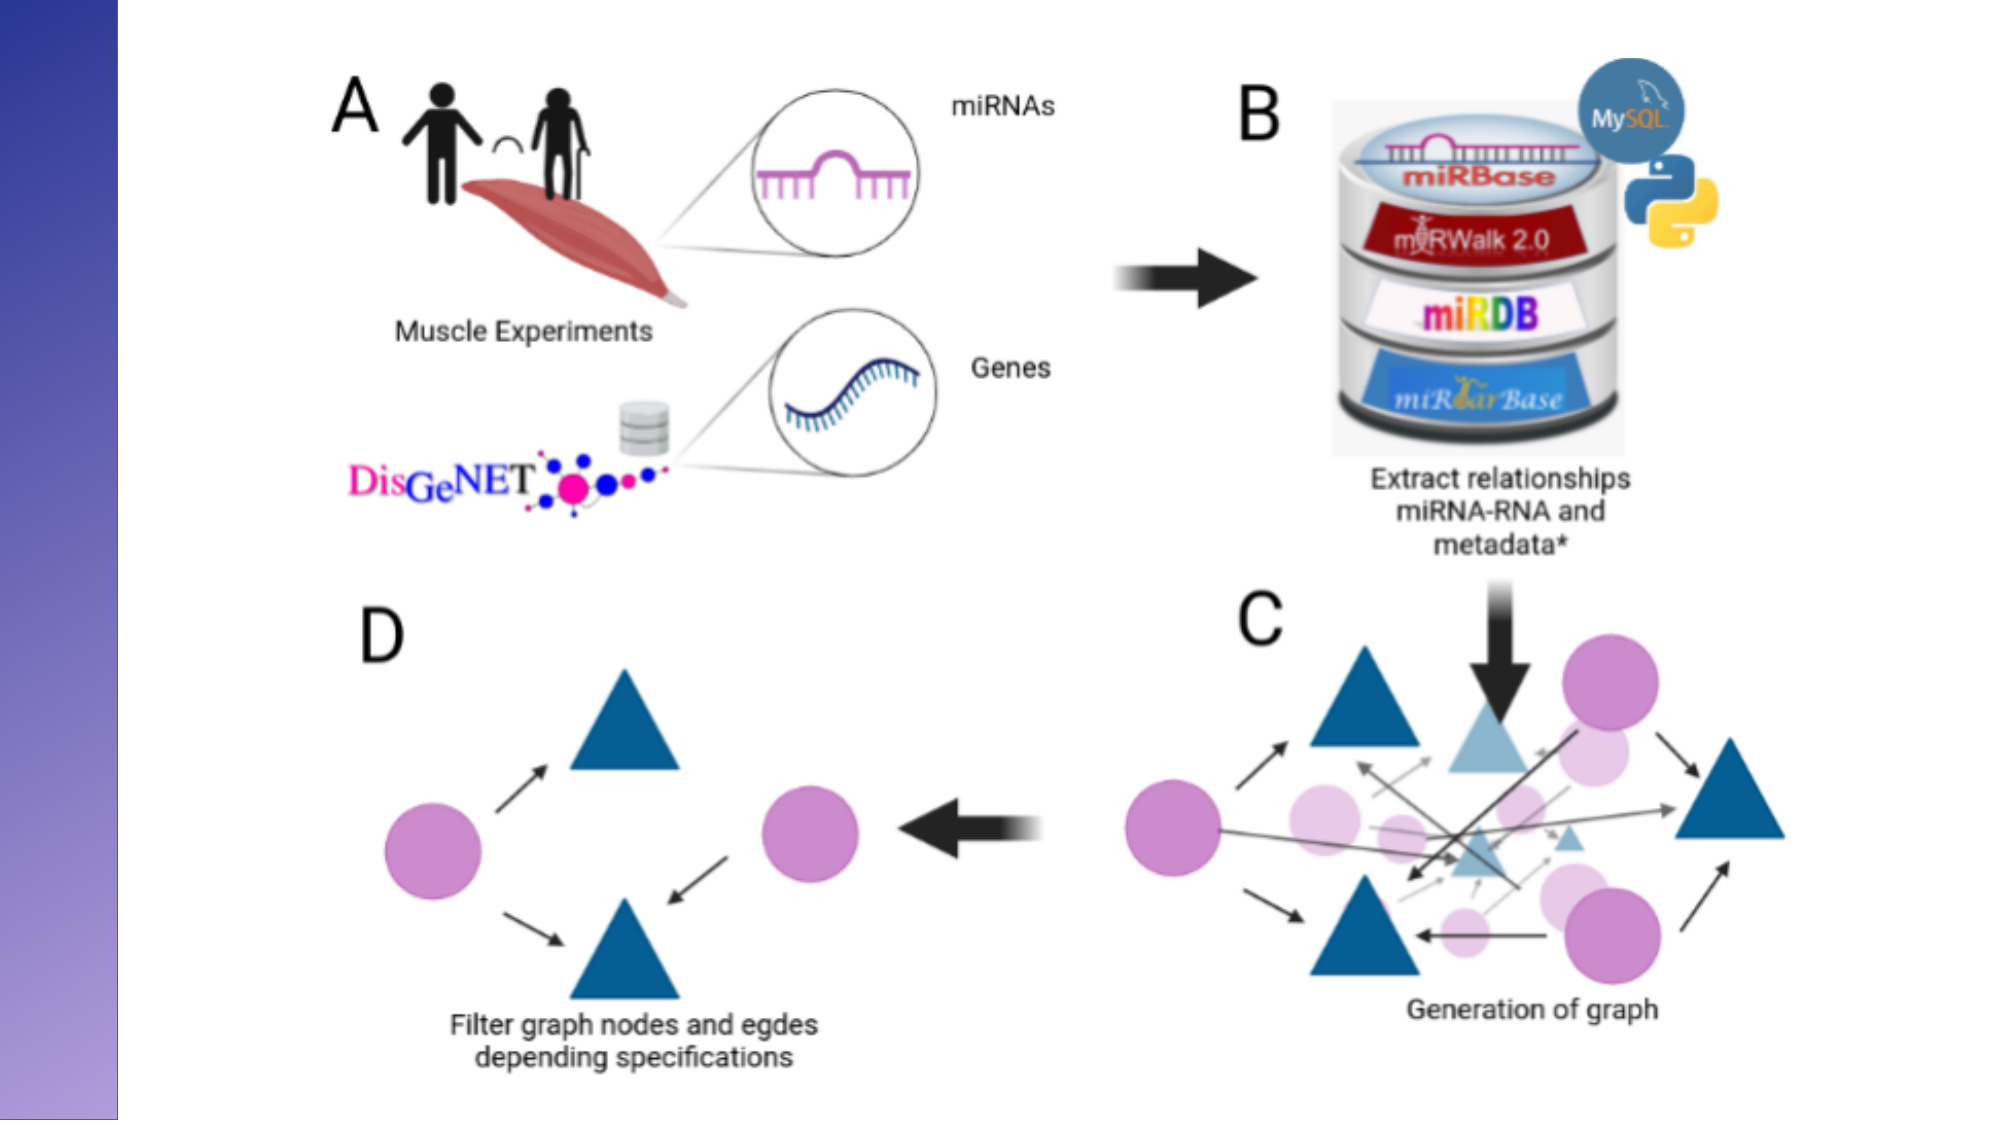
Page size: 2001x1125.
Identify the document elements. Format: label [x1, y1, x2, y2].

picture [324, 58, 1802, 1093]
text_box [0, 0, 118, 1120]
